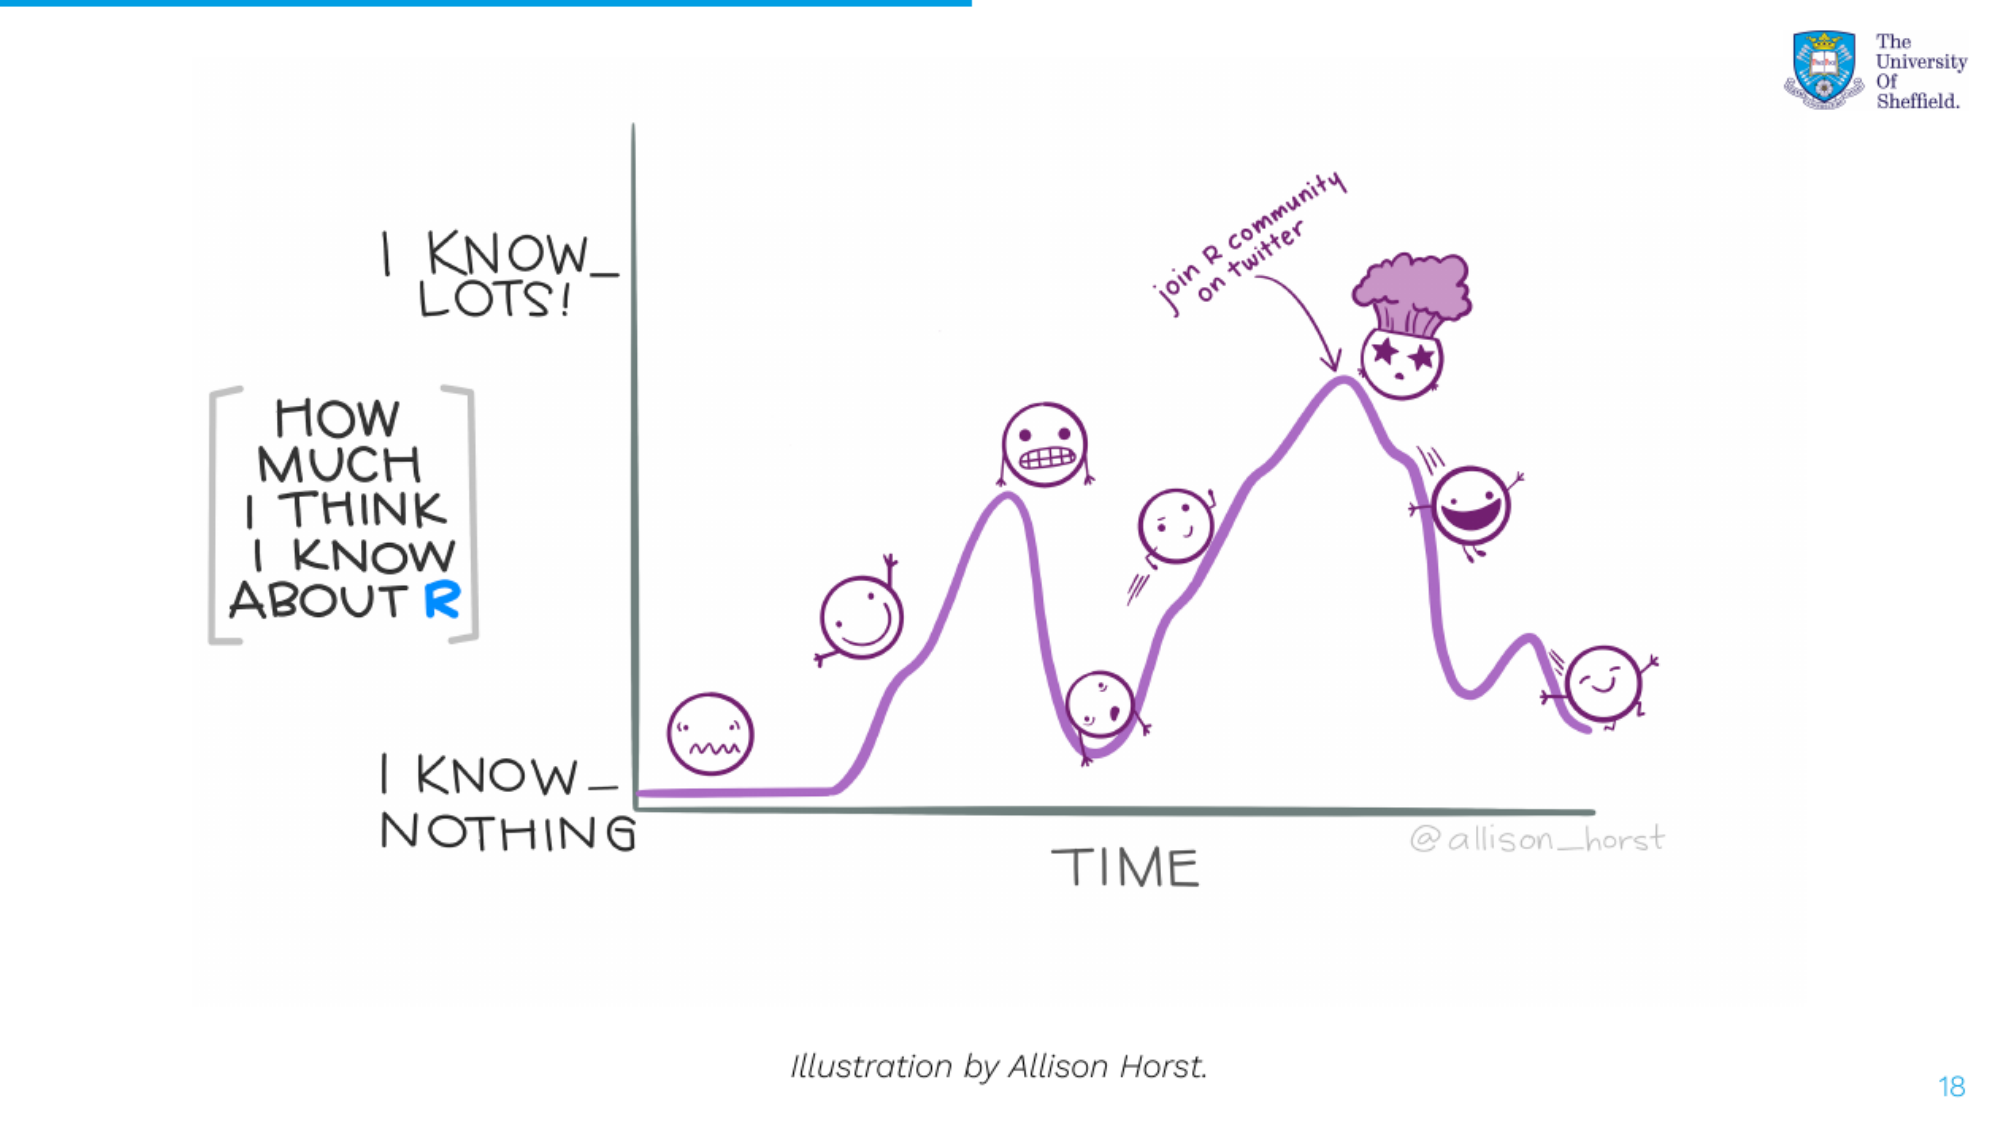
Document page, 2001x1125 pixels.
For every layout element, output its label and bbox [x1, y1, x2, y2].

list [0, 0, 2000, 1125]
